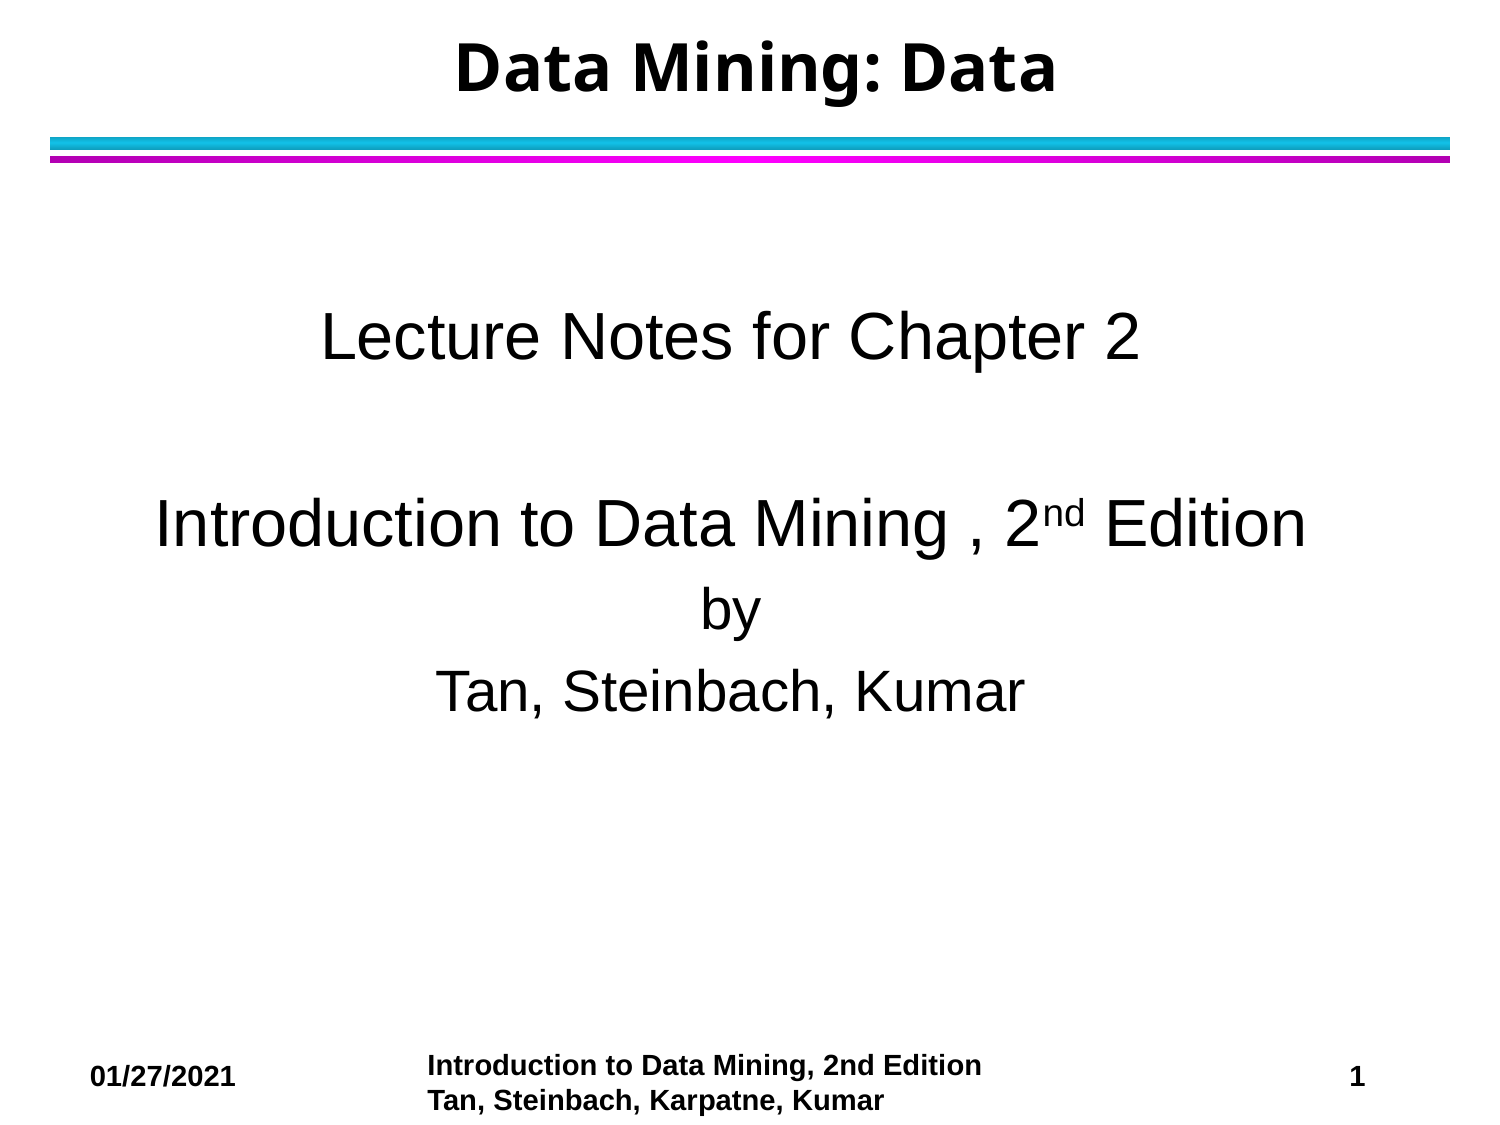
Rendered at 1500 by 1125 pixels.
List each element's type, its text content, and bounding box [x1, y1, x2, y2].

text_box Lecture Notes for Chapter 2 Introduction to Data Mining , 2nd Edition by Tan, Steinbach, Kumar [62, 285, 1400, 980]
title Data Mining: Data [37, 0, 1475, 113]
